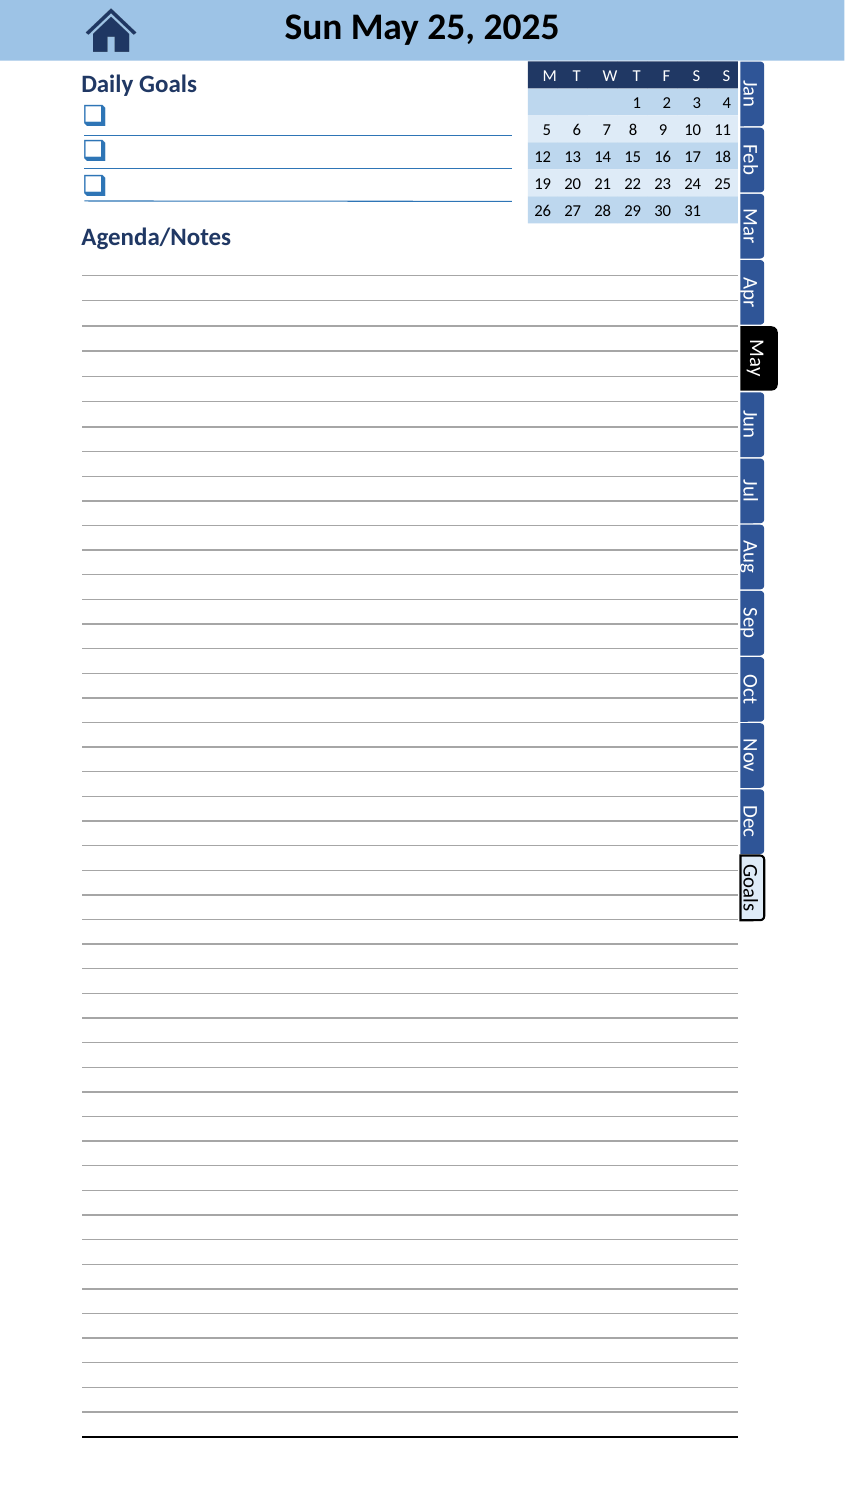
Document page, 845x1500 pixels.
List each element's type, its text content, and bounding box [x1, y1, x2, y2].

picture [82, 1, 140, 59]
list Sun May 25, 2025 [190, 0, 655, 61]
